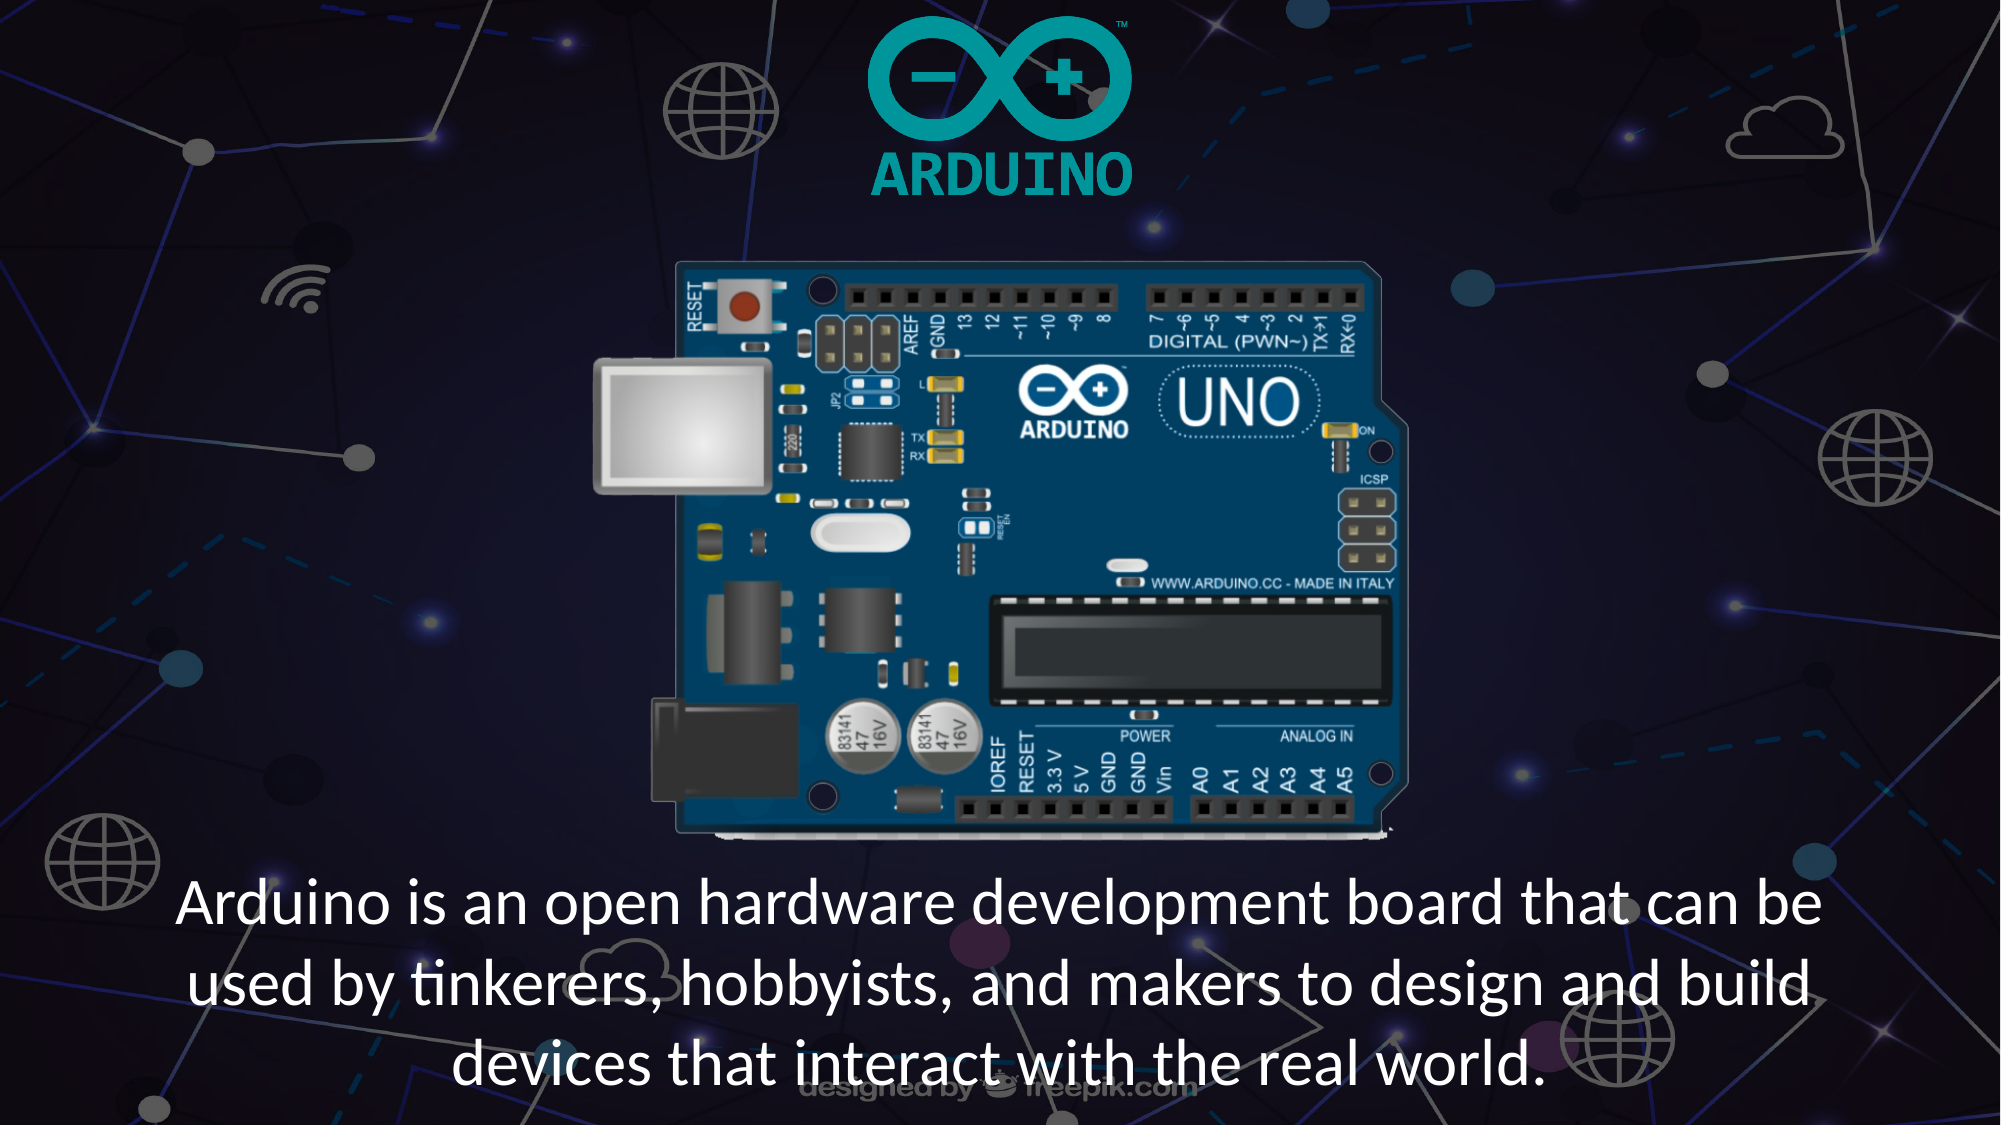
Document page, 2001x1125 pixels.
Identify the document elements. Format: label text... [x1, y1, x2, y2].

picture [0, 0, 2001, 1125]
text_box Arduino is an open hardware development board that can be used by tinkerers, hobbyists, and makers to design and build devices that interact with the real world. [143, 851, 1857, 1106]
